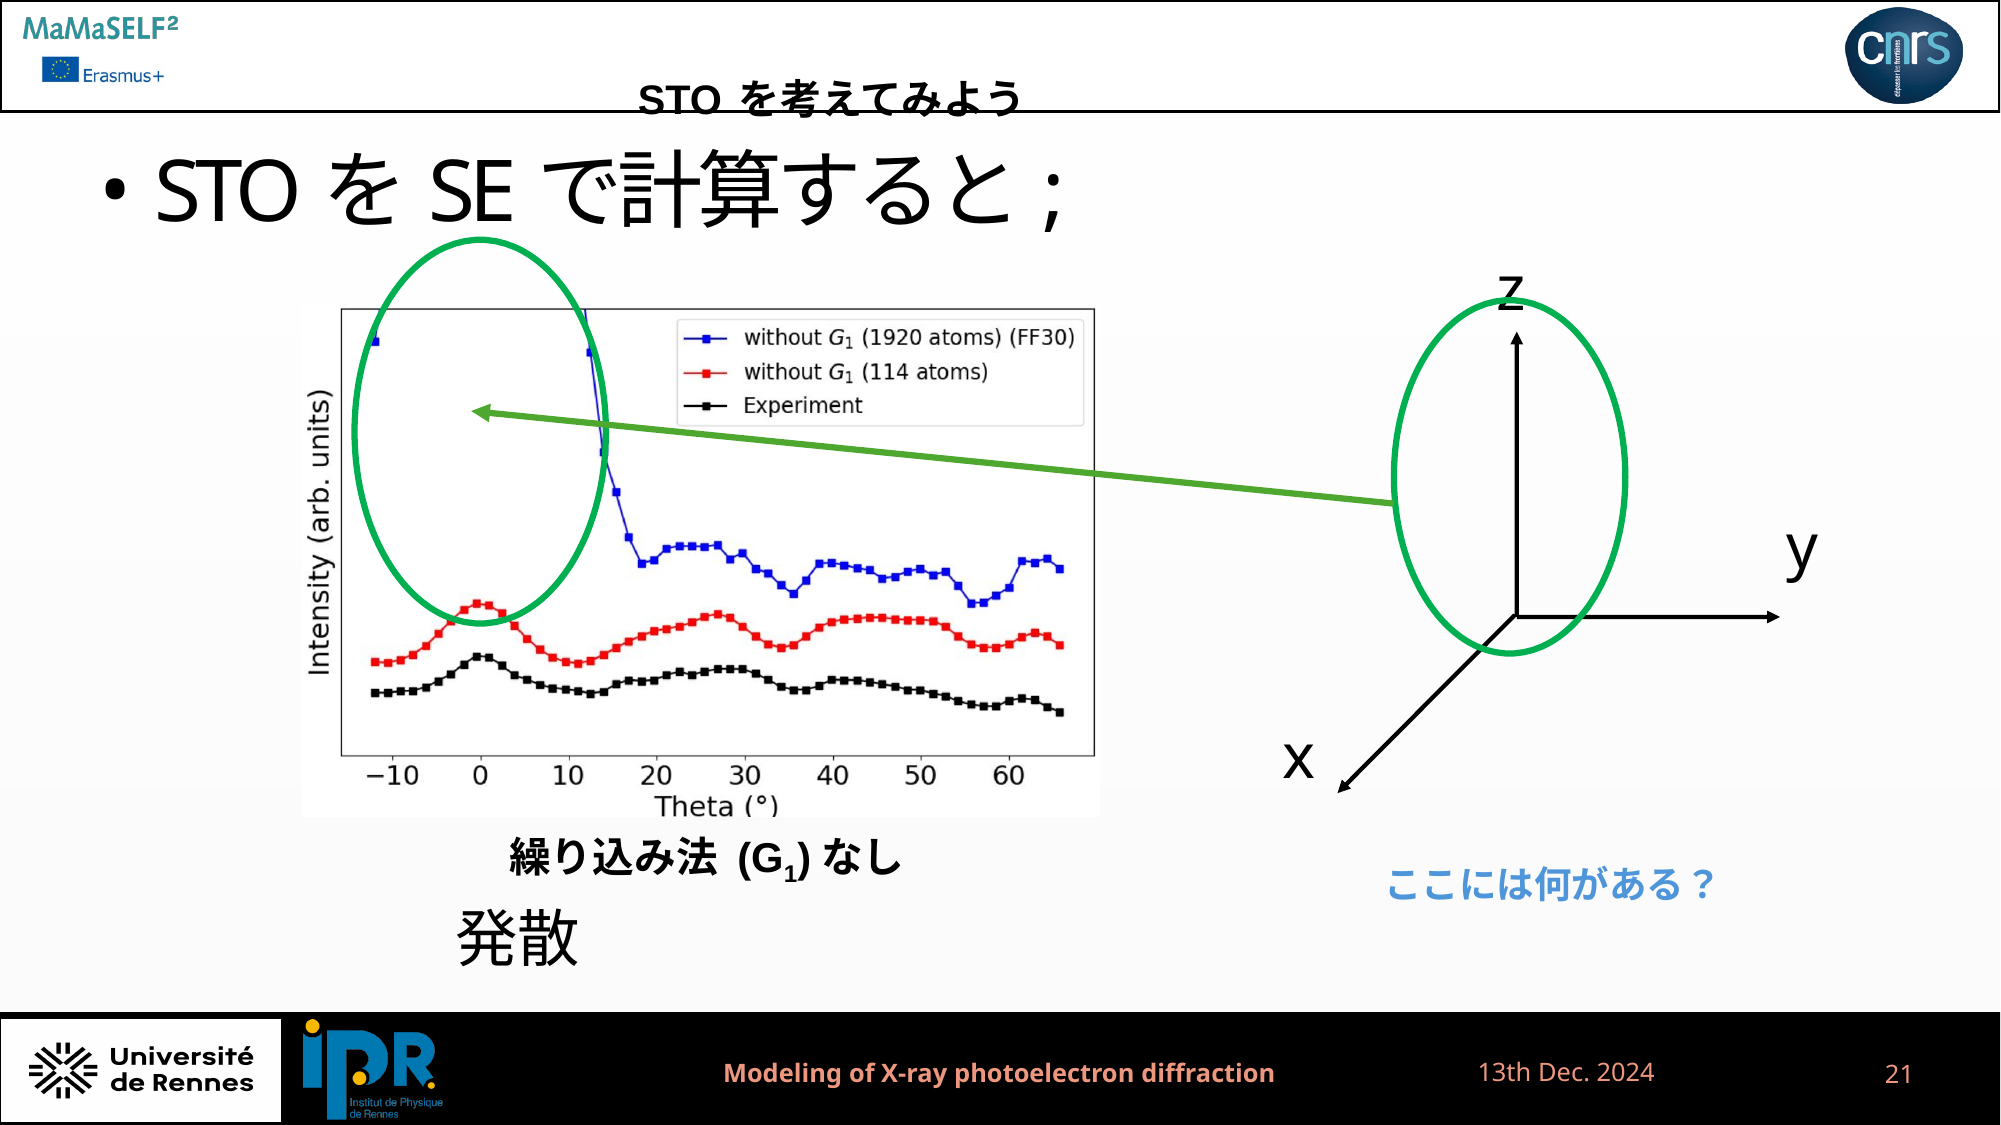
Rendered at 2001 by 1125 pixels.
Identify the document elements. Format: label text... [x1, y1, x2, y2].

text_box [386, 239, 574, 303]
picture [1, 1019, 281, 1122]
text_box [470, 410, 1395, 505]
slide_number 21 [1862, 1044, 1929, 1105]
picture [1845, 7, 1963, 104]
picture [302, 303, 1101, 817]
text_box STOをSEで計算すると; [97, 134, 1439, 239]
text_box [1395, 300, 1626, 654]
text_box [1579, 610, 1780, 624]
text_box ここには何がある？ [1369, 854, 1780, 914]
footer Modeling of X-ray photoelectron diffraction [662, 1042, 1338, 1103]
picture [21, 9, 181, 89]
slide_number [1462, 1041, 1738, 1102]
text_box 繰り込み法 (G1)なし [494, 823, 933, 895]
text_box y [1784, 503, 1818, 581]
text_box STOを考えてみよう [618, 52, 1382, 153]
text_box [1337, 648, 1484, 794]
text_box x [1280, 713, 1313, 791]
text_box z [1493, 246, 1526, 301]
picture [303, 1019, 443, 1123]
